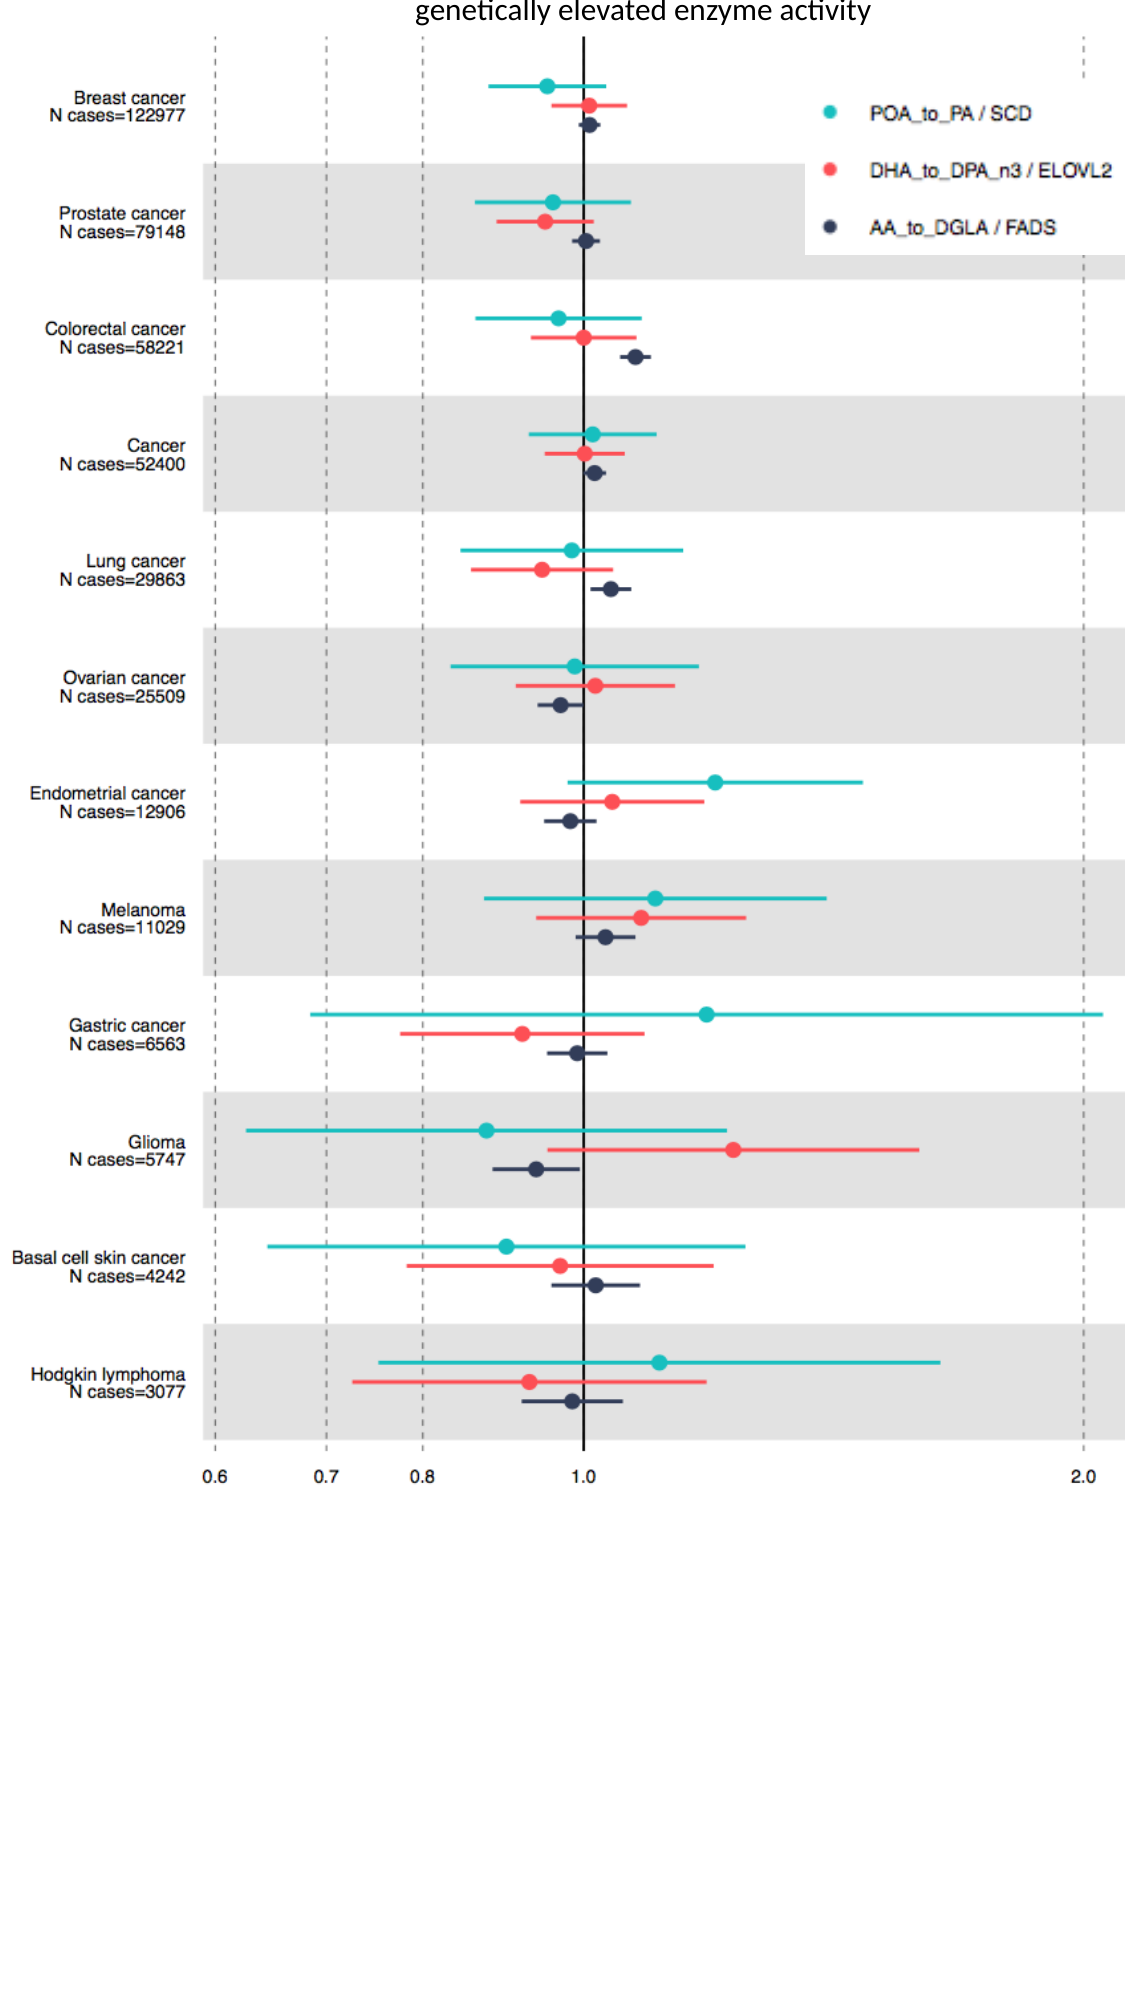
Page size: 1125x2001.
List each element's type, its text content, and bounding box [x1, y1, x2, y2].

text_box OR (95% CI) per 1-SD higher genetically elevated enzyme activity [204, 0, 1083, 34]
picture [0, 34, 1125, 1491]
